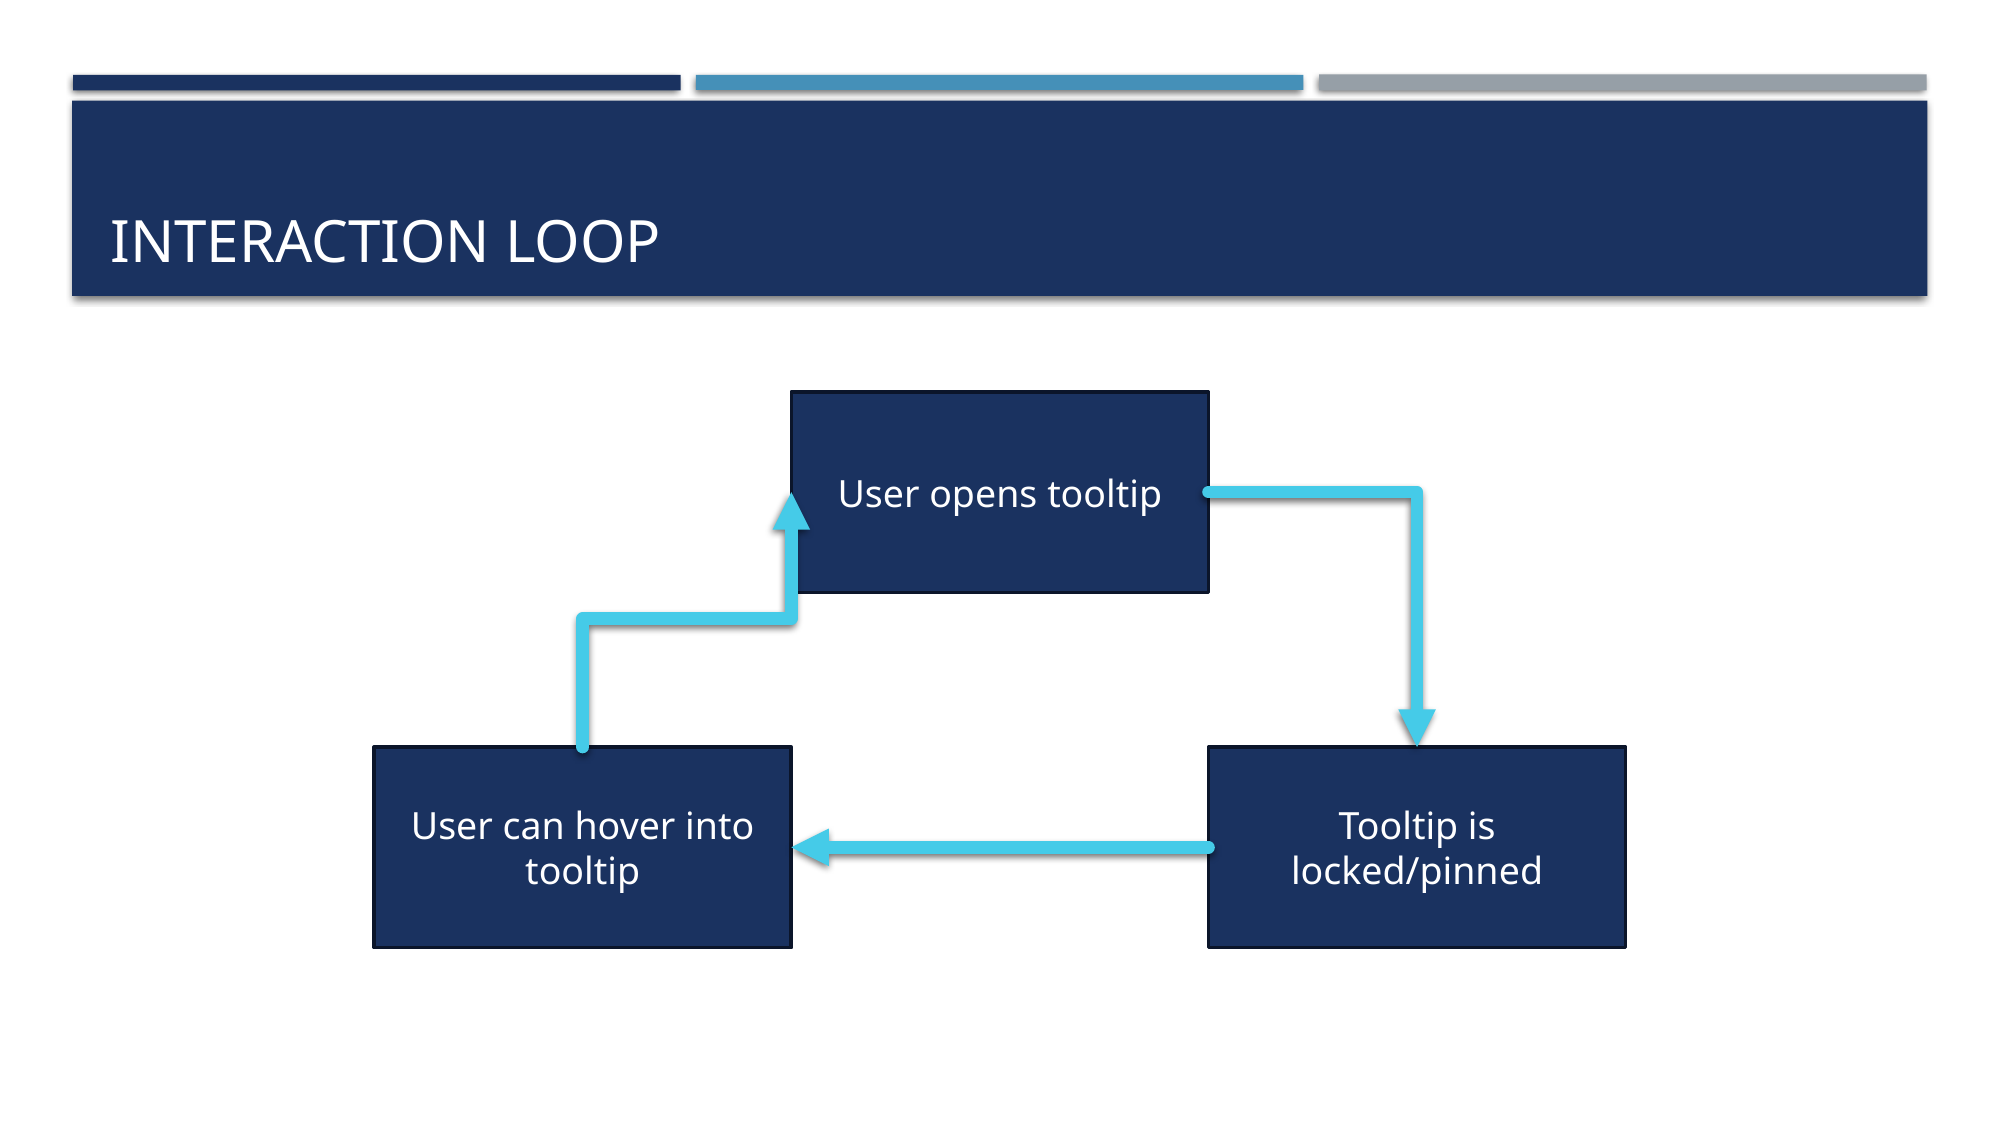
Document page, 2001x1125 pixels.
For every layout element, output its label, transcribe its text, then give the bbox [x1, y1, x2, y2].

title Interaction Loop [95, 115, 1905, 282]
text_box User can hover into tooltip [372, 745, 793, 949]
text_box Tooltip is locked/pinned [1207, 745, 1627, 949]
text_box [559, 514, 815, 725]
text_box User opens tooltip [790, 390, 1210, 594]
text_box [1207, 491, 1418, 748]
